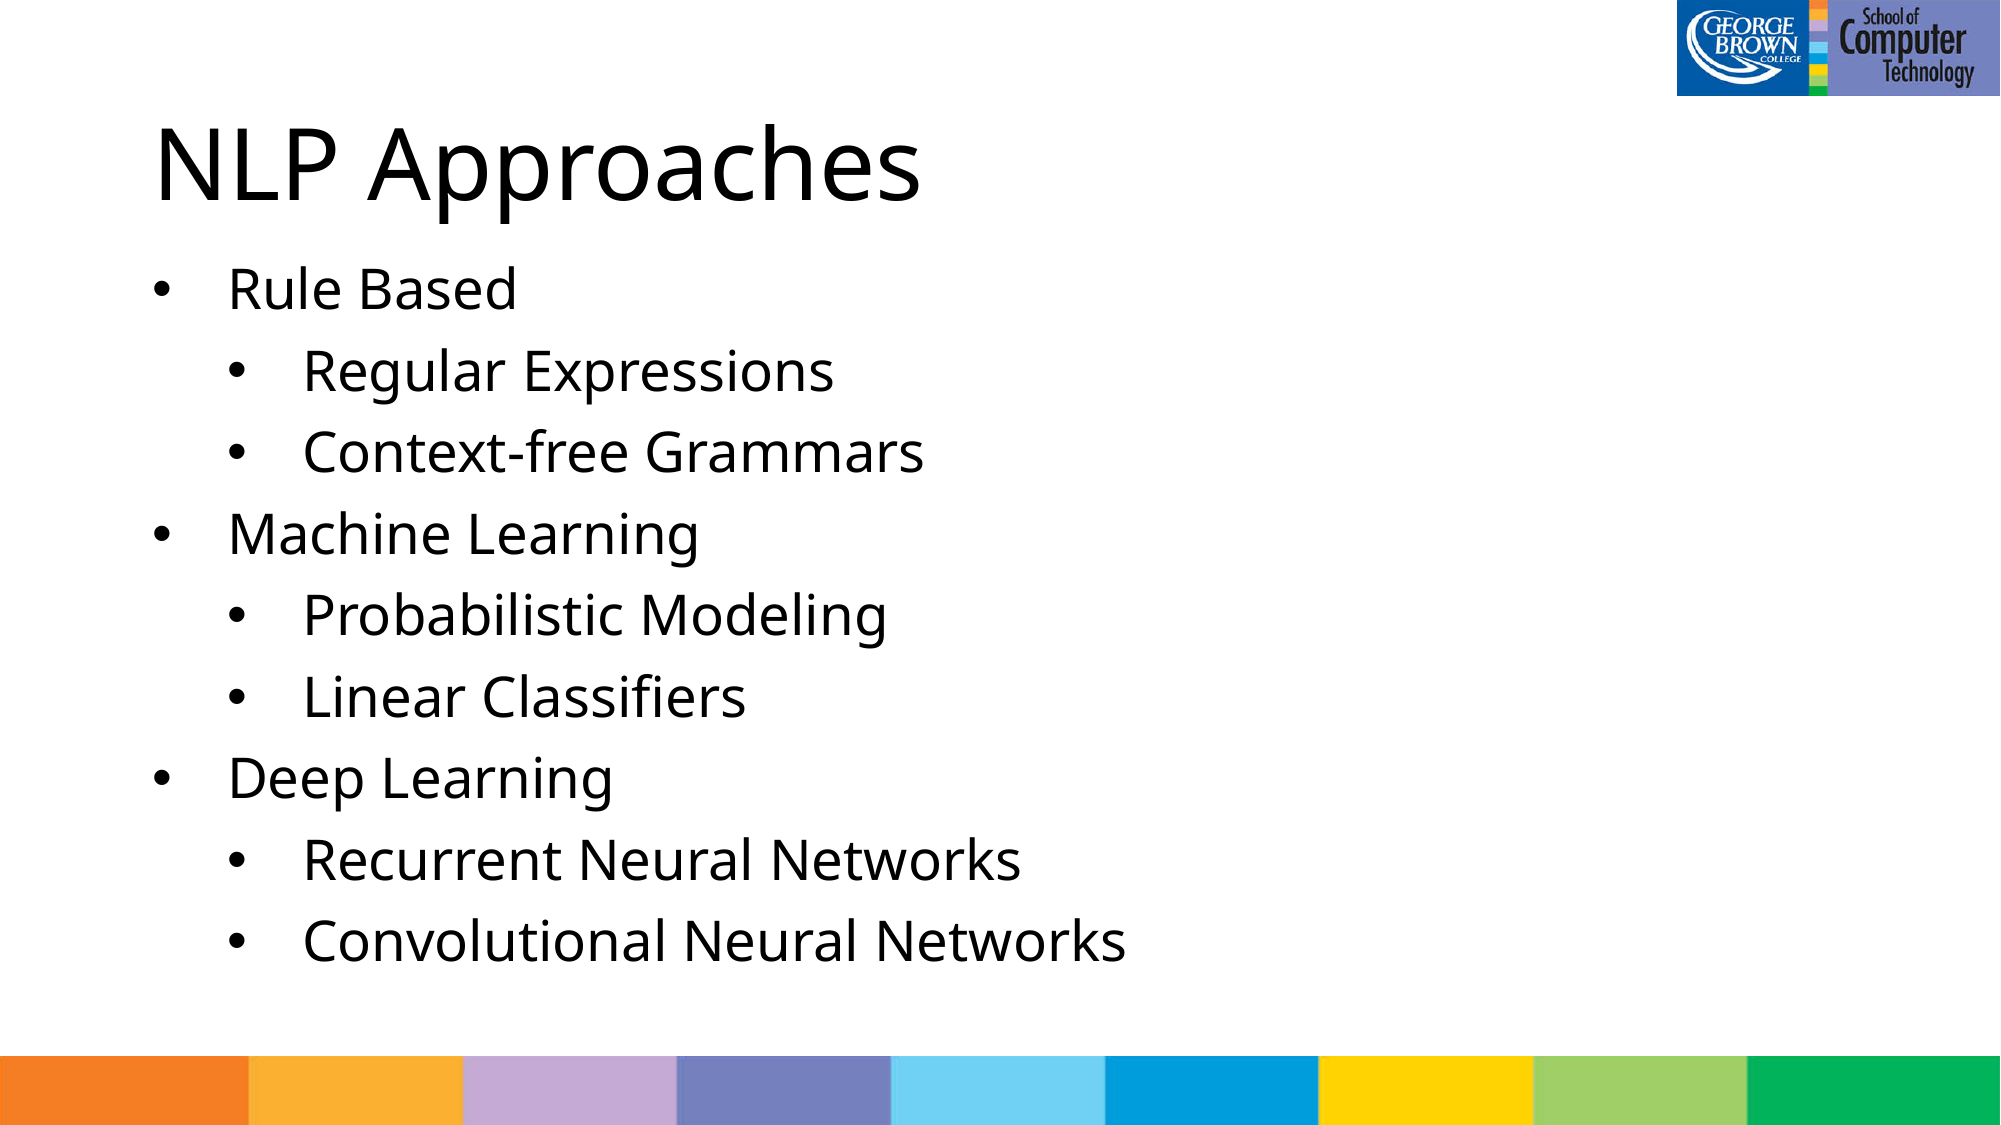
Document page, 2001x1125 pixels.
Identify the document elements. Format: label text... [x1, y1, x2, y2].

picture [0, 1056, 1105, 1125]
title NLP Approaches [137, 59, 1863, 278]
picture [1318, 1056, 2000, 1125]
picture [1677, 0, 2000, 96]
text_box Rule Based Regular Expressions Context-free Grammars Machine Learning Probabilistic Modeling Linear Classifiers Deep Learning Recurrent Neural Networks Convolutional Neural Networks [137, 253, 1527, 982]
